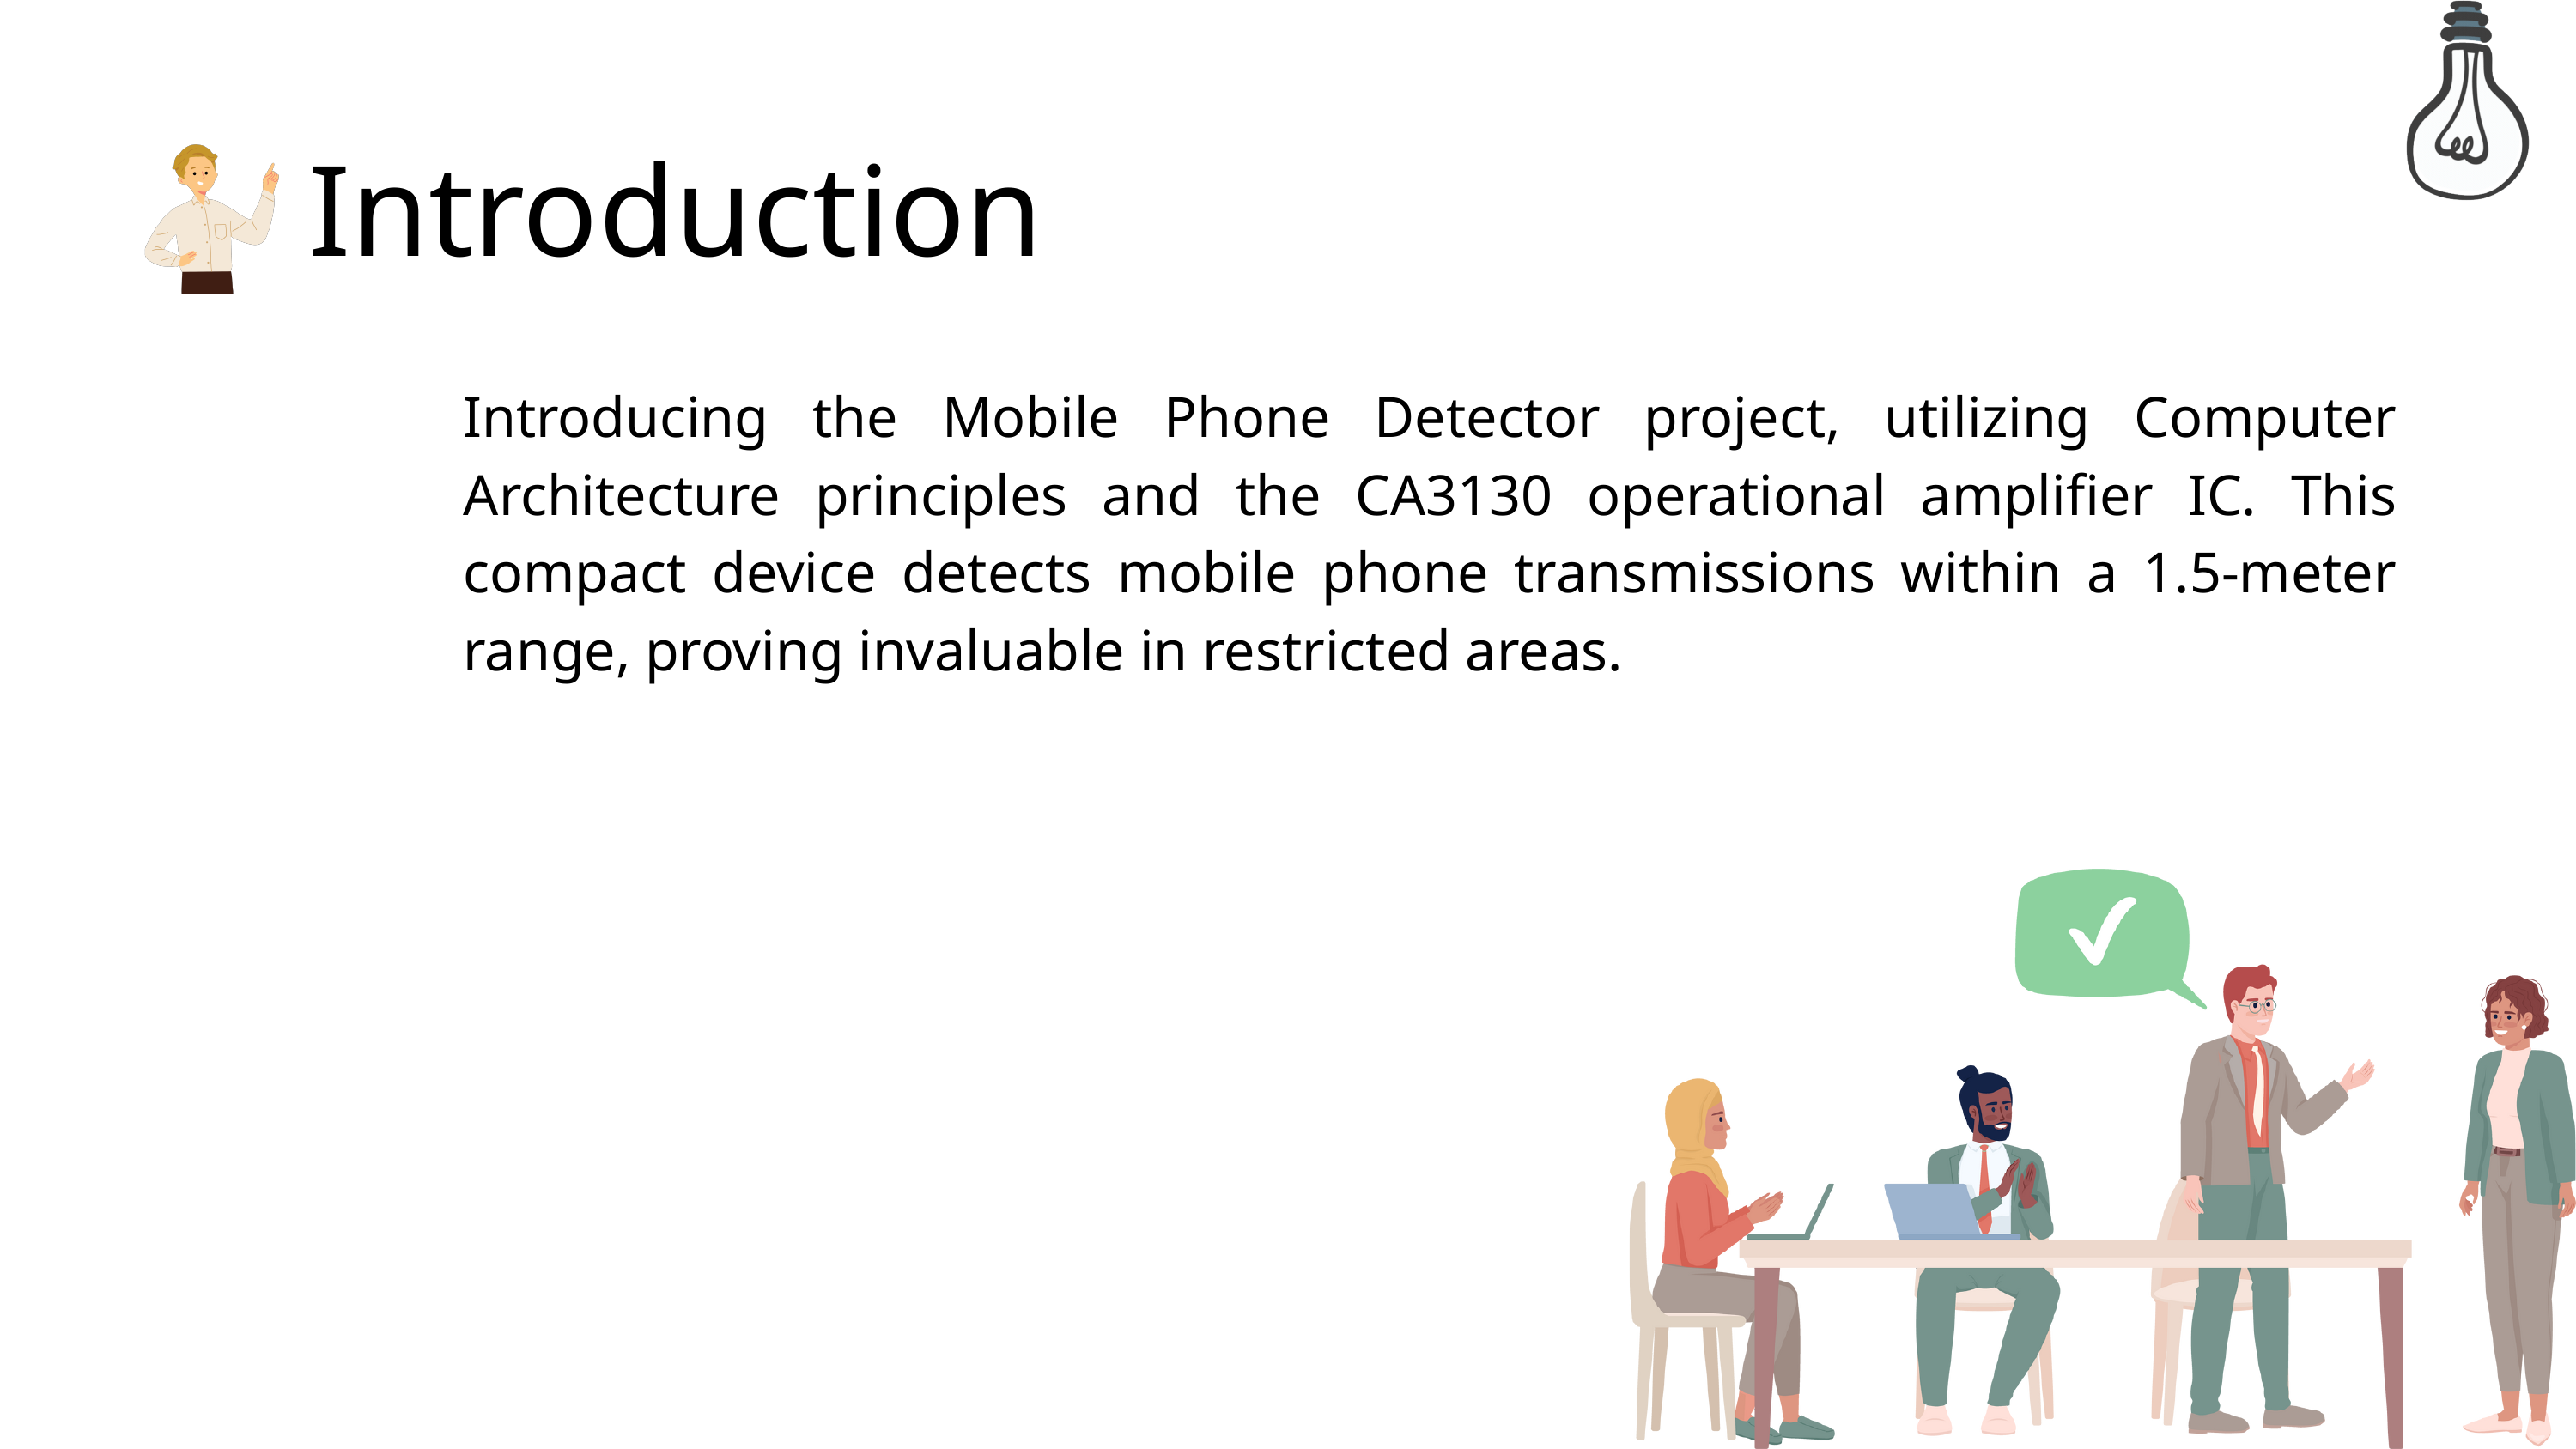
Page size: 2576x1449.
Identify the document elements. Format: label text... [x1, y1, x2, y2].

text_box [144, 144, 279, 294]
text_box Introduction [308, 143, 2431, 282]
picture [2350, 0, 2576, 259]
text_box [1629, 869, 2576, 1449]
text_box Introducing the Mobile Phone Detector project, utilizing Computer Architecture principles and the CA3130 operational amplifier IC. This compact device detects mobile phone transmissions within a 1.5-meter range, proving invaluable in restricted areas. [463, 371, 2398, 682]
